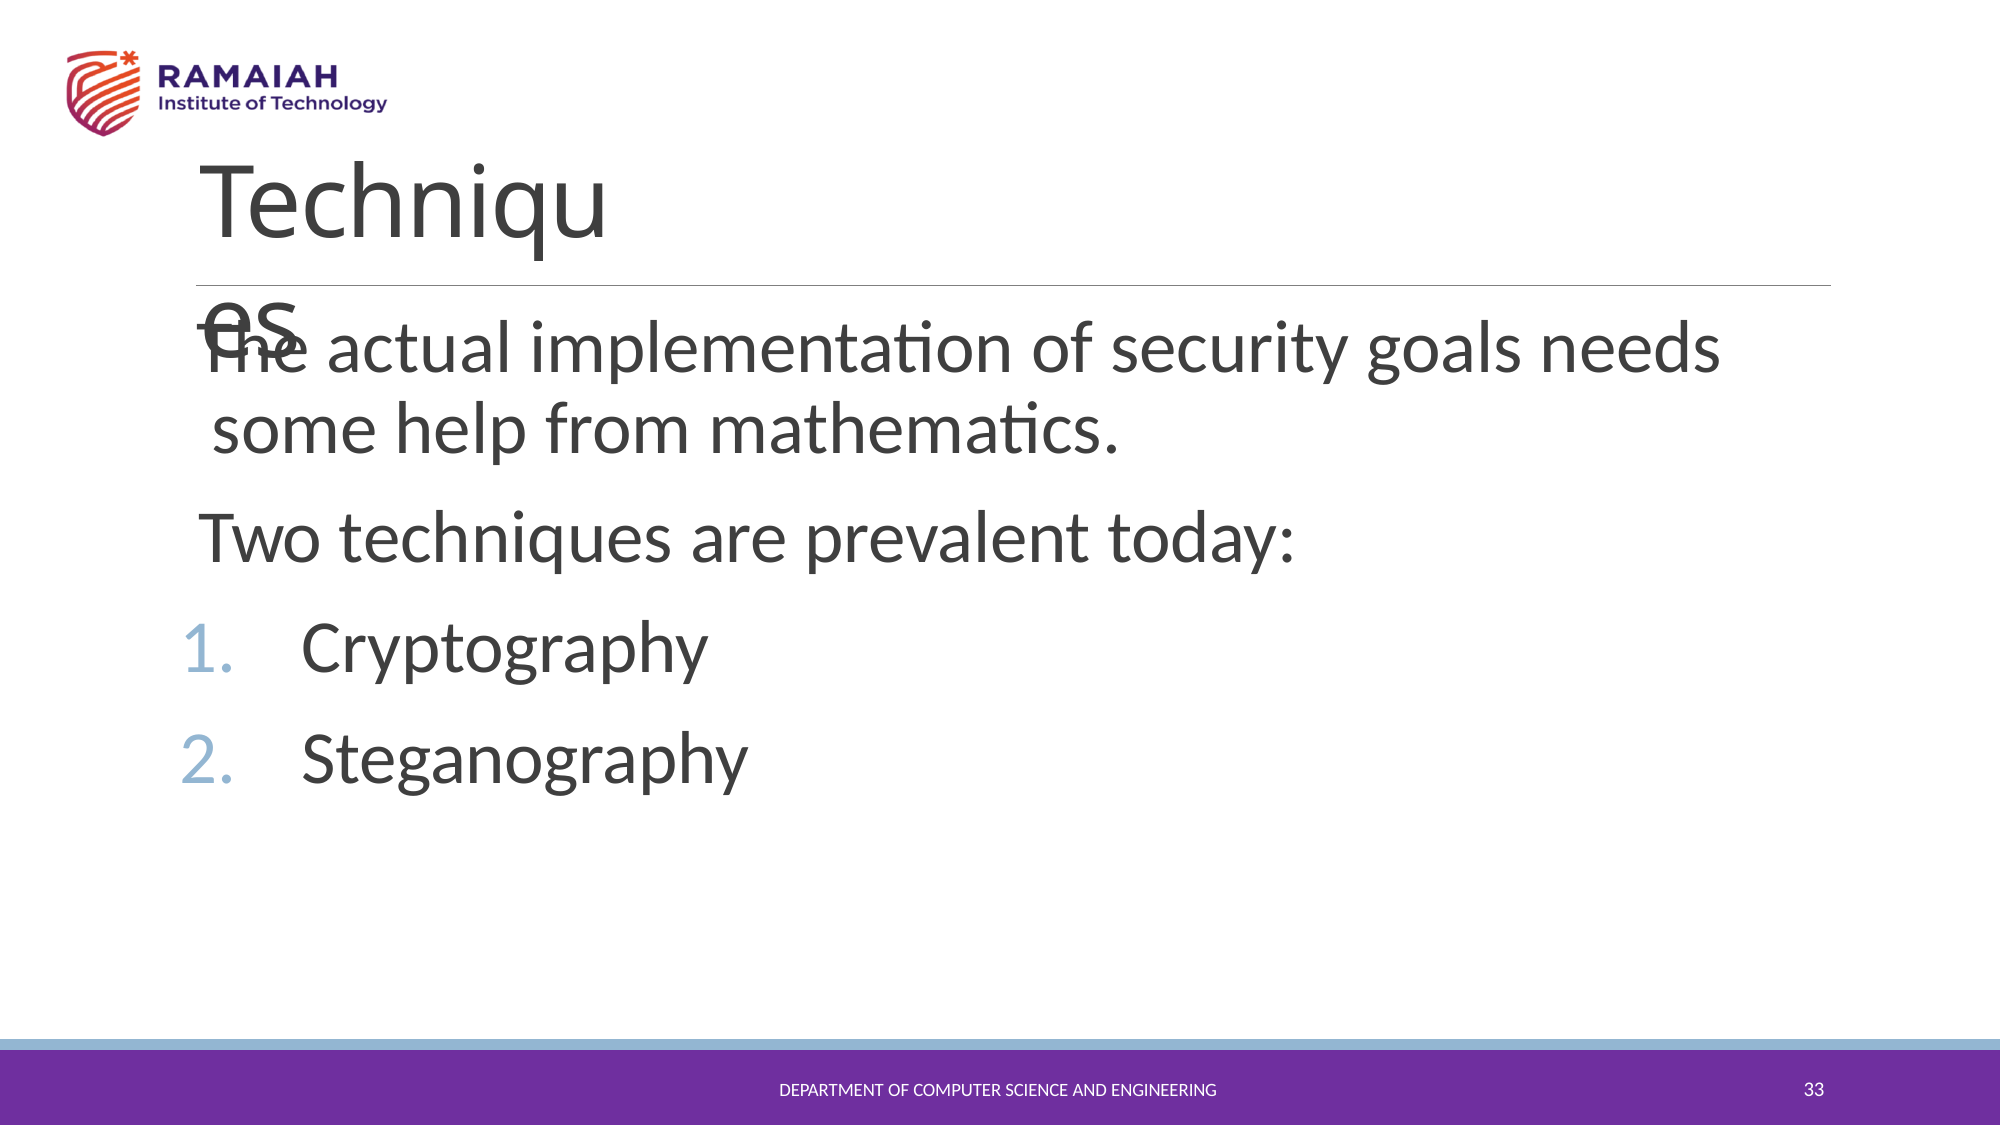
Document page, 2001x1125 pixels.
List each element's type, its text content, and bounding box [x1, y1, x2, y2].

footer DEPARTMENT OF COMPUTER SCIENCE AND ENGINEERING [777, 1079, 1224, 1125]
text_box The actual implementation of security goals needs some help from mathematics. Two techniques are prevalent today: Cryptography Steganography [177, 294, 1730, 799]
slide_number 33 [1797, 1079, 1831, 1125]
picture [65, 49, 388, 137]
title Techniques [197, 135, 642, 294]
